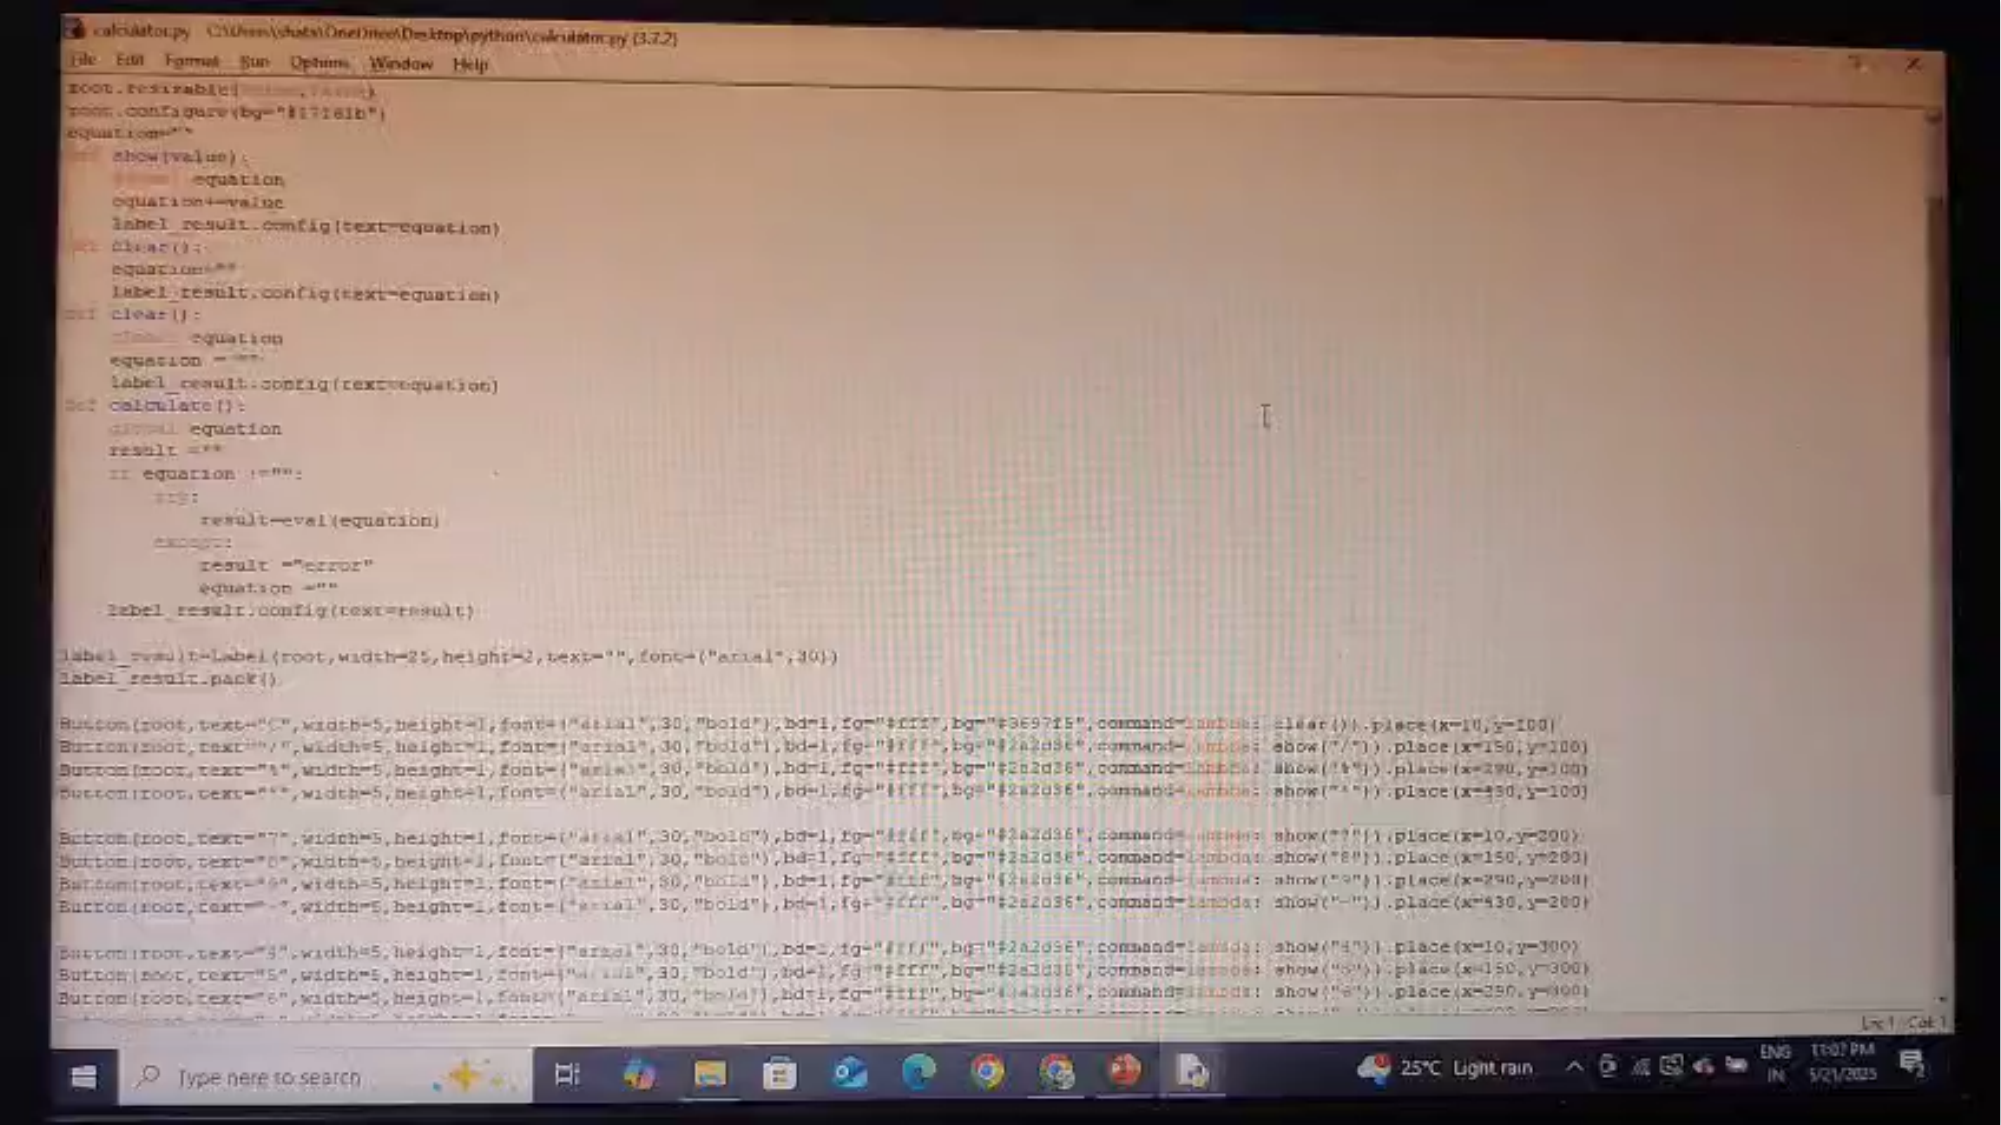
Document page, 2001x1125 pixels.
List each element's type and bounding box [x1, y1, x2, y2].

text_box [0, 0, 2000, 1125]
